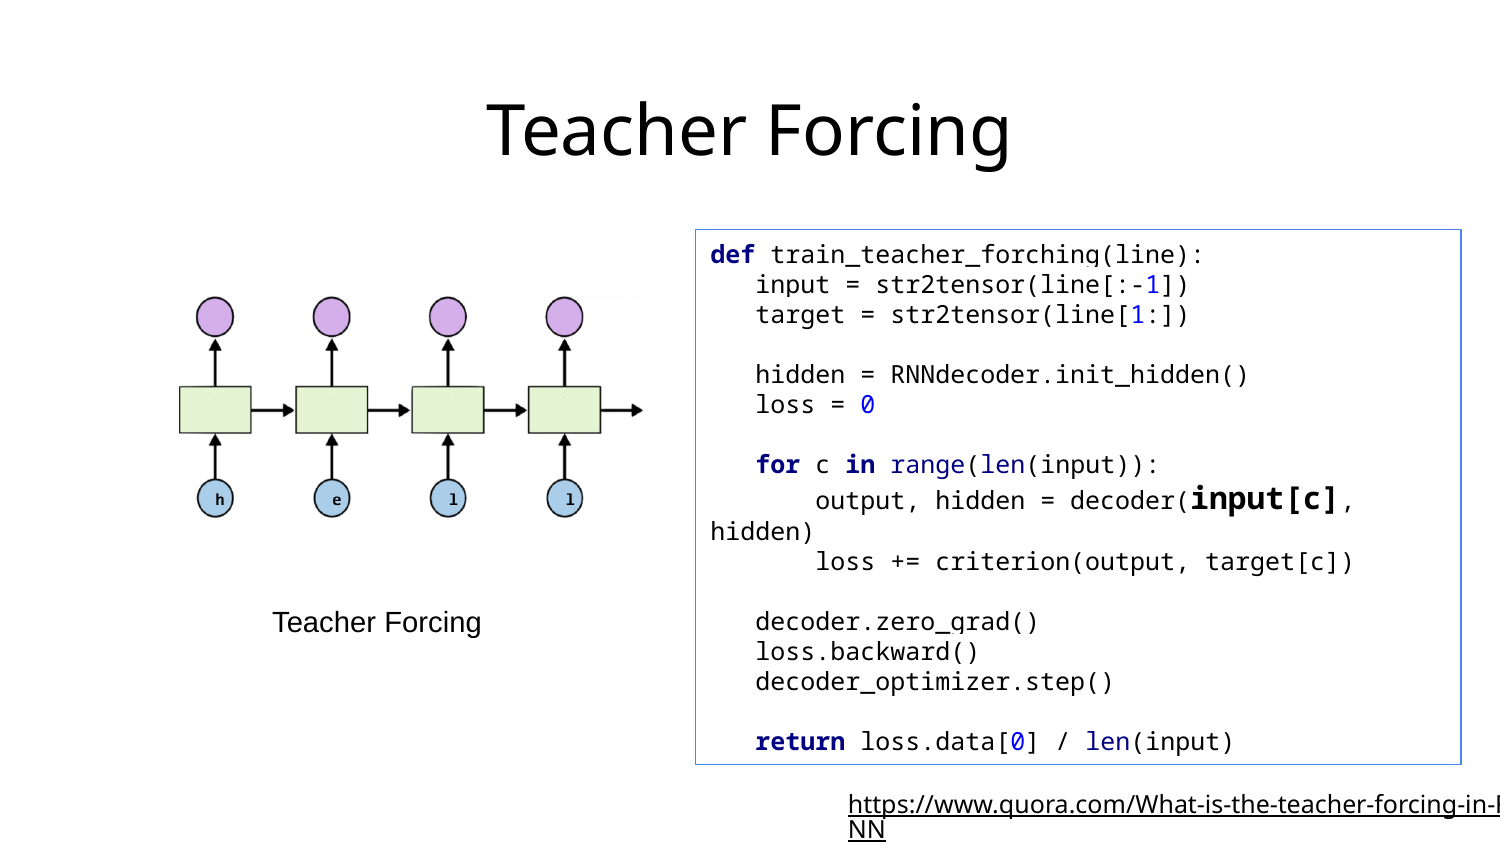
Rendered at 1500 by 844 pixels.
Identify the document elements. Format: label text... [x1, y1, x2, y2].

title Teacher Forcing [297, 21, 1203, 233]
text_box https://www.quora.com/What-is-the-teacher-forcing-in-RNN [832, 785, 1500, 844]
text_box Teacher Forcing [248, 588, 506, 689]
text_box def train_teacher_forching(line): input = str2tensor(line[:-1]) target = str2tensor(line[1:]) hidden = RNNdecoder.init_hidden() loss = 0 for c in range(len(input)): output, hidden = decoder(input[c], hidden) loss += criterion(output, target[c]) decoder.zero_grad() loss.backward() decoder_optimizer.step() return loss.data[0] / len(input) [695, 229, 1461, 765]
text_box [135, 292, 648, 530]
